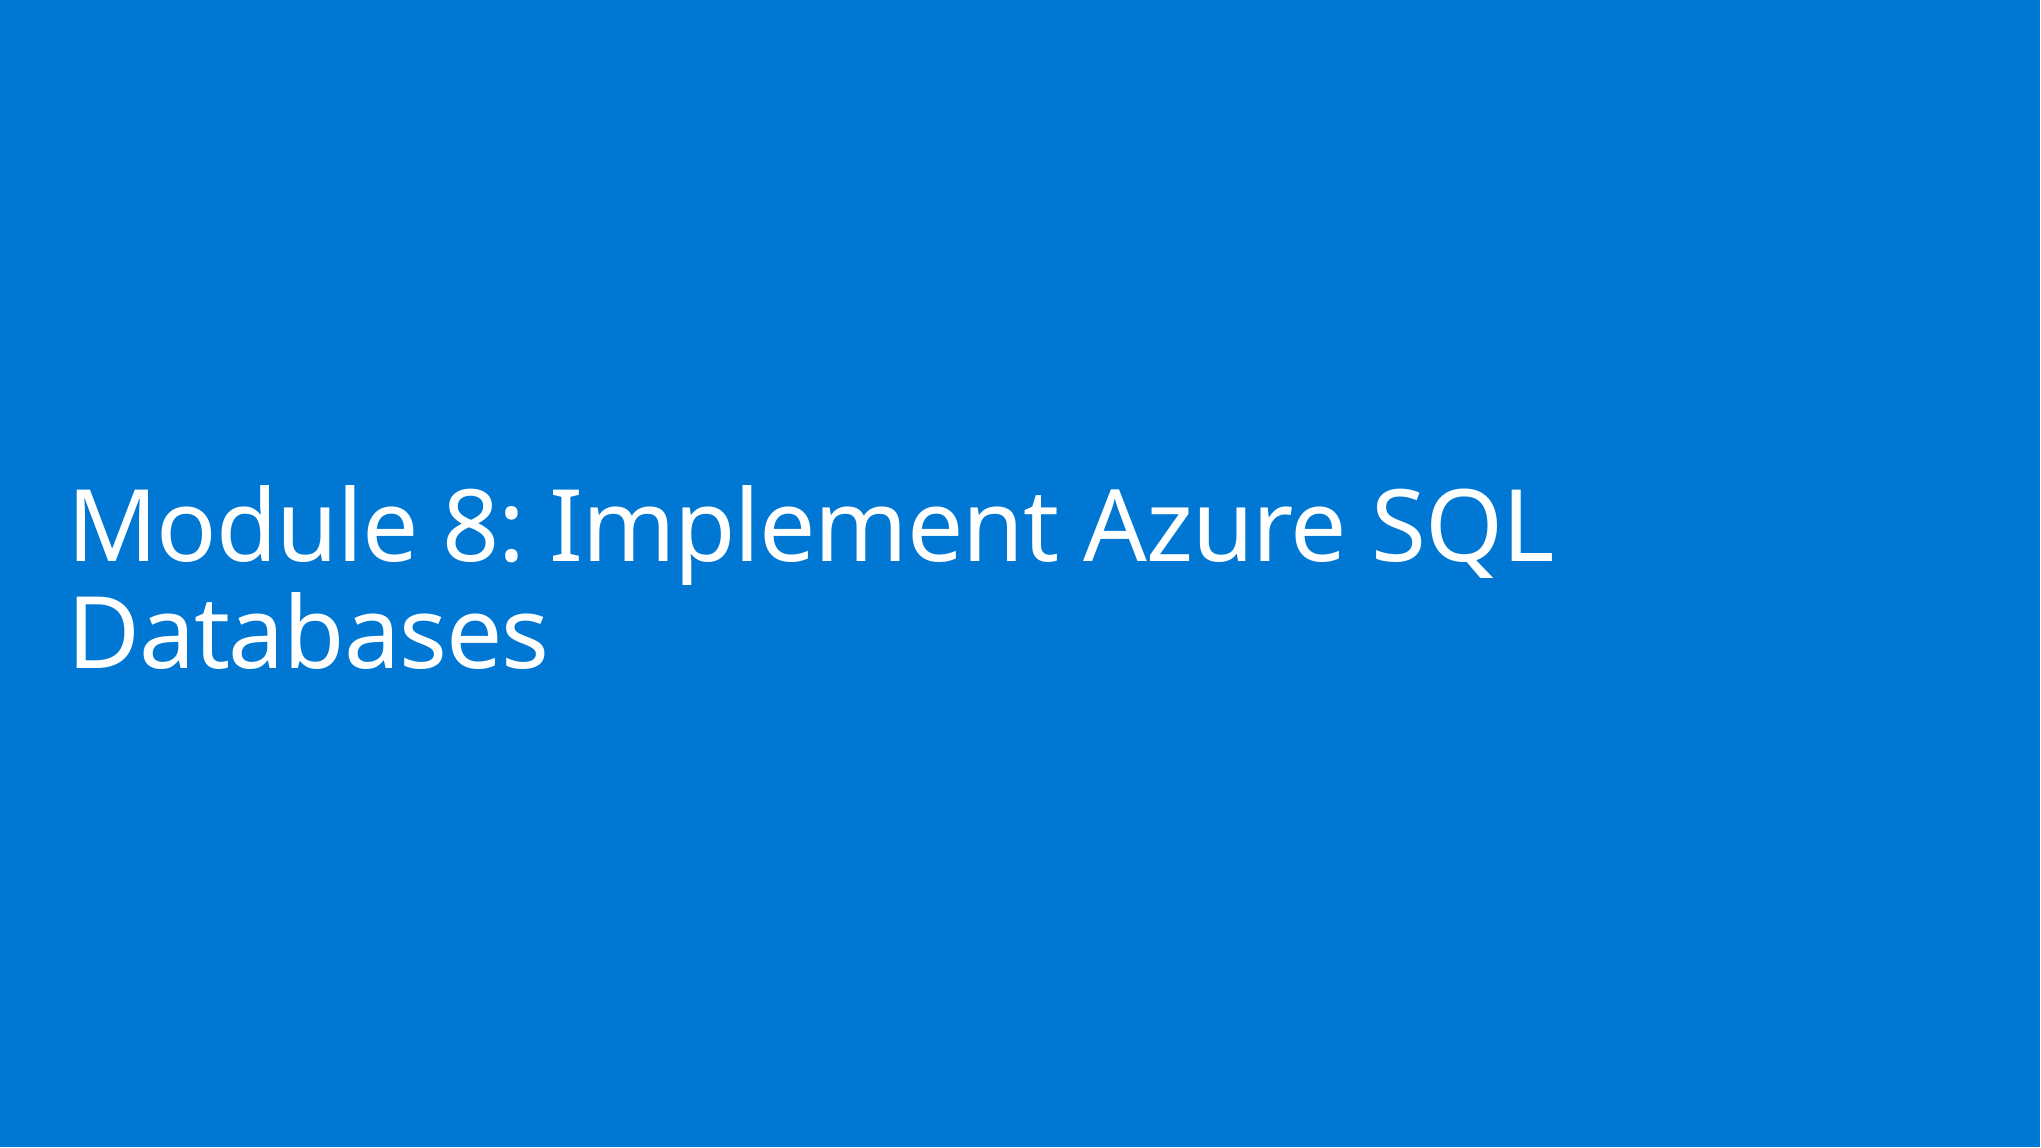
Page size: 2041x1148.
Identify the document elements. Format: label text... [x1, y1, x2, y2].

title Module 8: Implement Azure SQL Databases [67, 420, 2002, 721]
